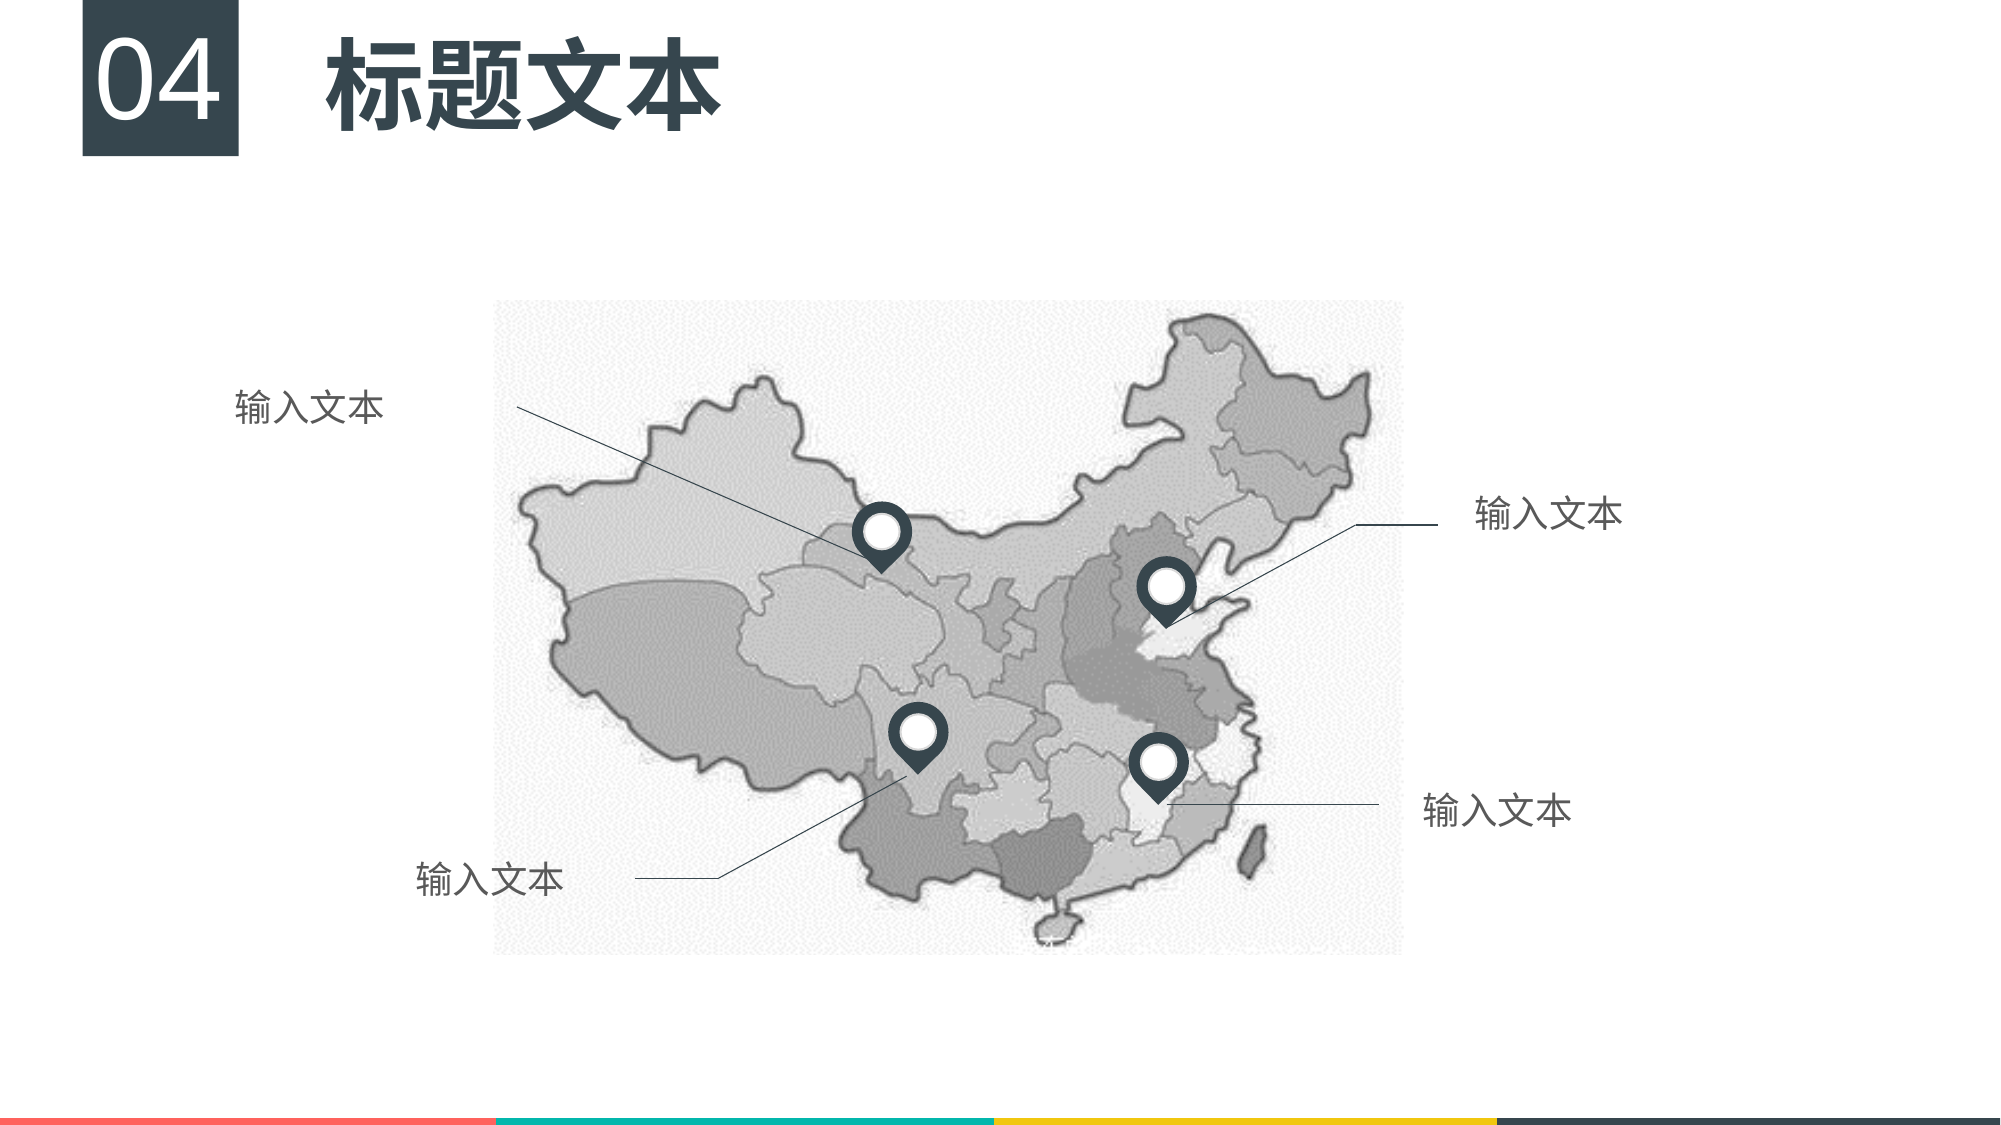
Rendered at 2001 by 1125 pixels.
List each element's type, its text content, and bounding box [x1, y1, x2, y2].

text_box 输入文本 [219, 376, 493, 437]
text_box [516, 406, 872, 561]
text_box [1166, 524, 1439, 628]
text_box 标题文本 [251, 15, 799, 150]
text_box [1136, 556, 1197, 617]
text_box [634, 776, 907, 879]
text_box 输入文本 [1407, 779, 1844, 840]
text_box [1128, 731, 1189, 793]
text_box 输入文本 [400, 848, 493, 909]
text_box 04 [0, 0, 403, 150]
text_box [851, 501, 913, 562]
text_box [888, 701, 949, 763]
picture [493, 300, 1404, 955]
text_box 输入文本 [1459, 482, 1895, 542]
